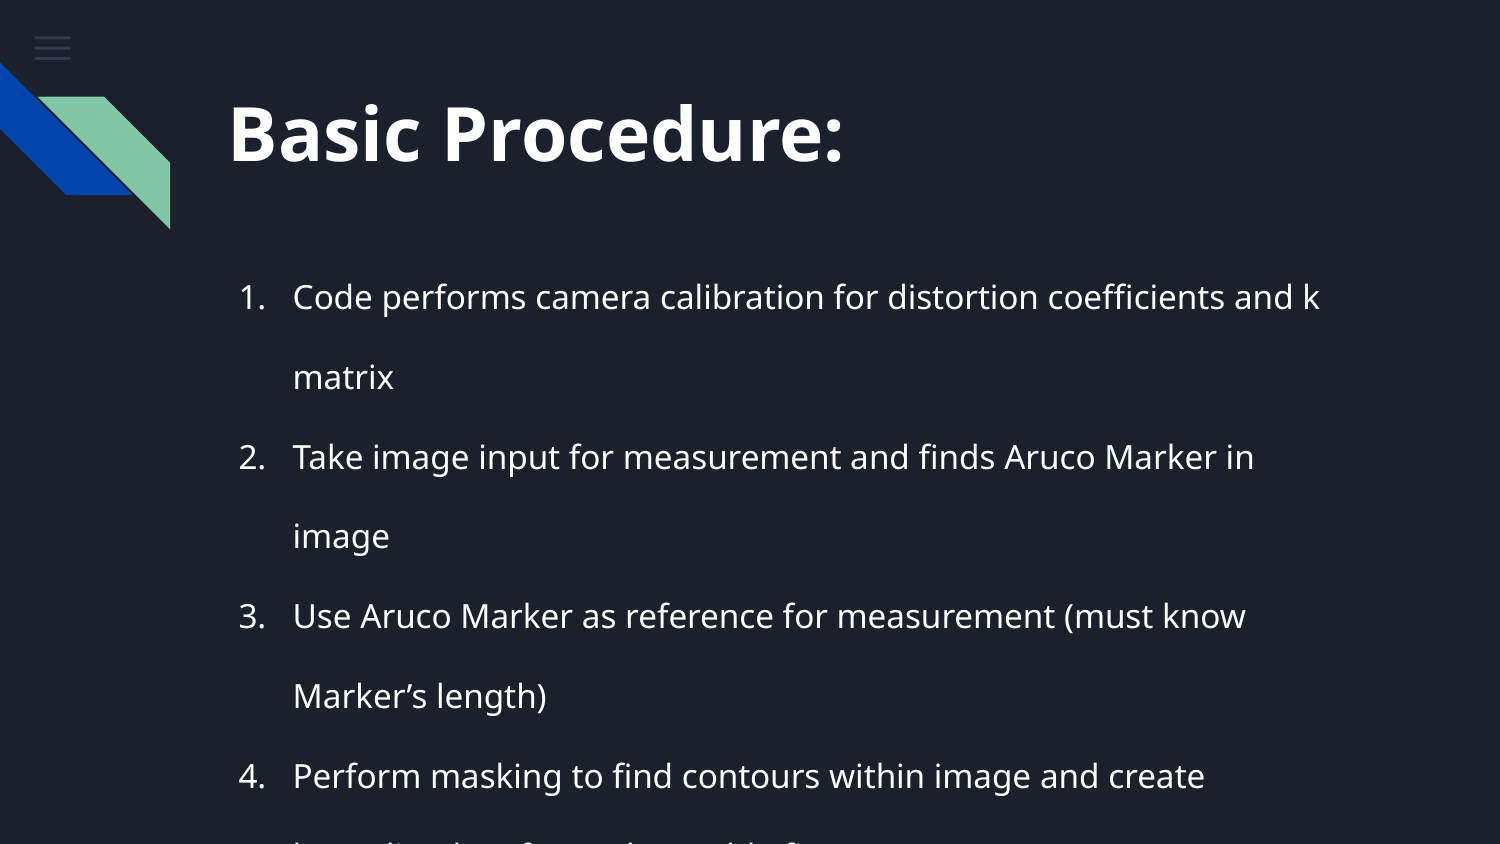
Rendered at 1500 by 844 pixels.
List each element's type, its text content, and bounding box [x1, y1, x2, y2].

list Code performs camera calibration for distortion coefficients and k matrix Take image input for measurement and finds Aruco Marker in image Use Aruco Marker as reference for measurement (must know Marker’s length) Perform masking to find contours within image and create bounding box for each notable figure [202, 221, 1358, 699]
title Basic Procedure: [212, 71, 1368, 222]
